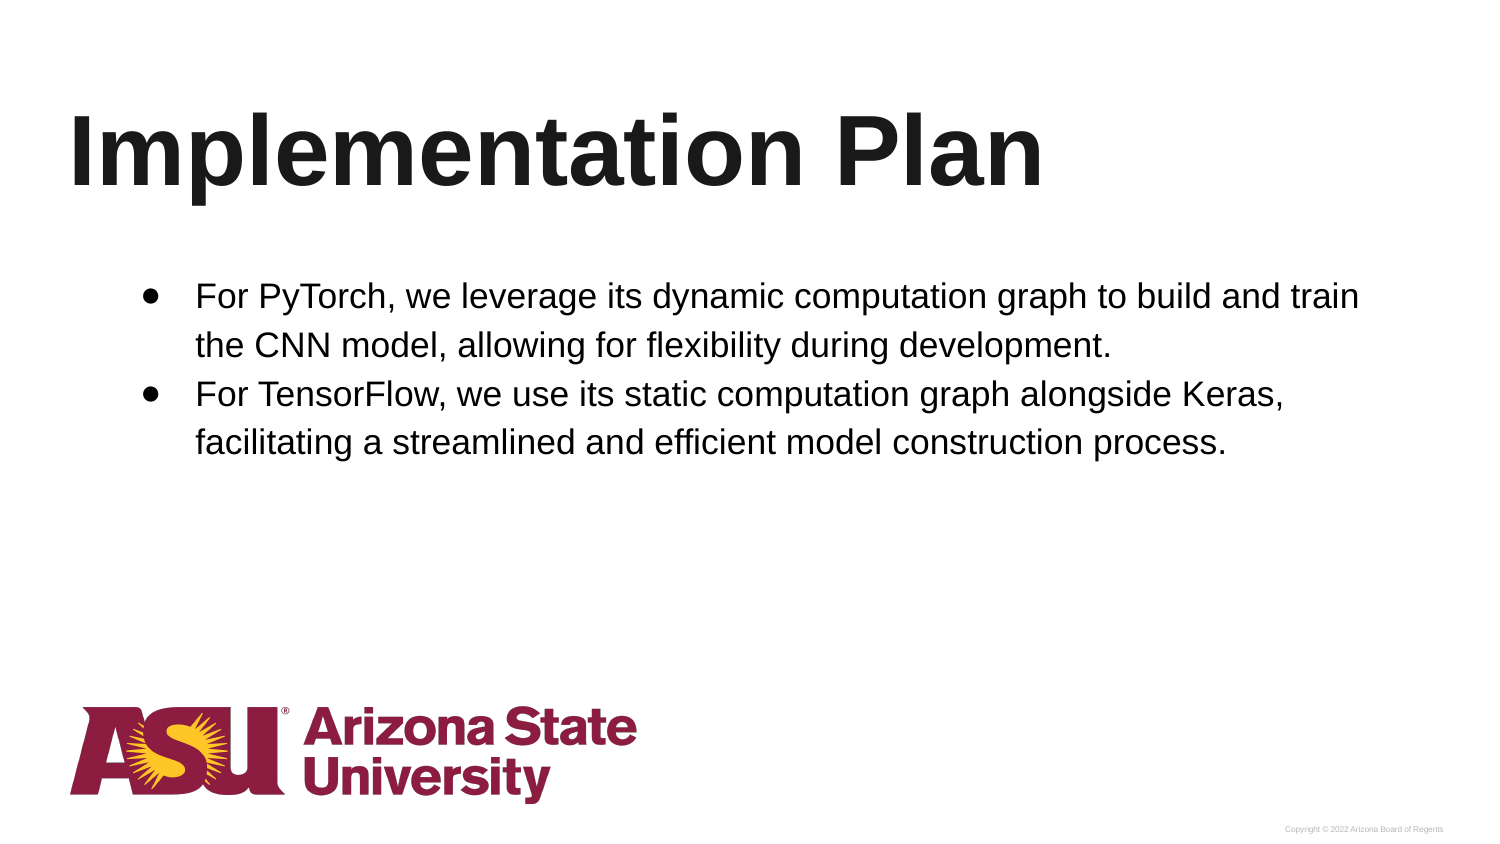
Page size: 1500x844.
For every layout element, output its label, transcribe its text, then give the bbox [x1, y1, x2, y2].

title Implementation Plan [68, 98, 1447, 193]
text_box For PyTorch, we leverage its dynamic computation graph to build and train the CNN model, allowing for flexibility during development. For TensorFlow, we use its static computation graph alongside Keras, facilitating a streamlined and efficient model construction process. [105, 251, 1411, 614]
picture [24, 663, 682, 838]
